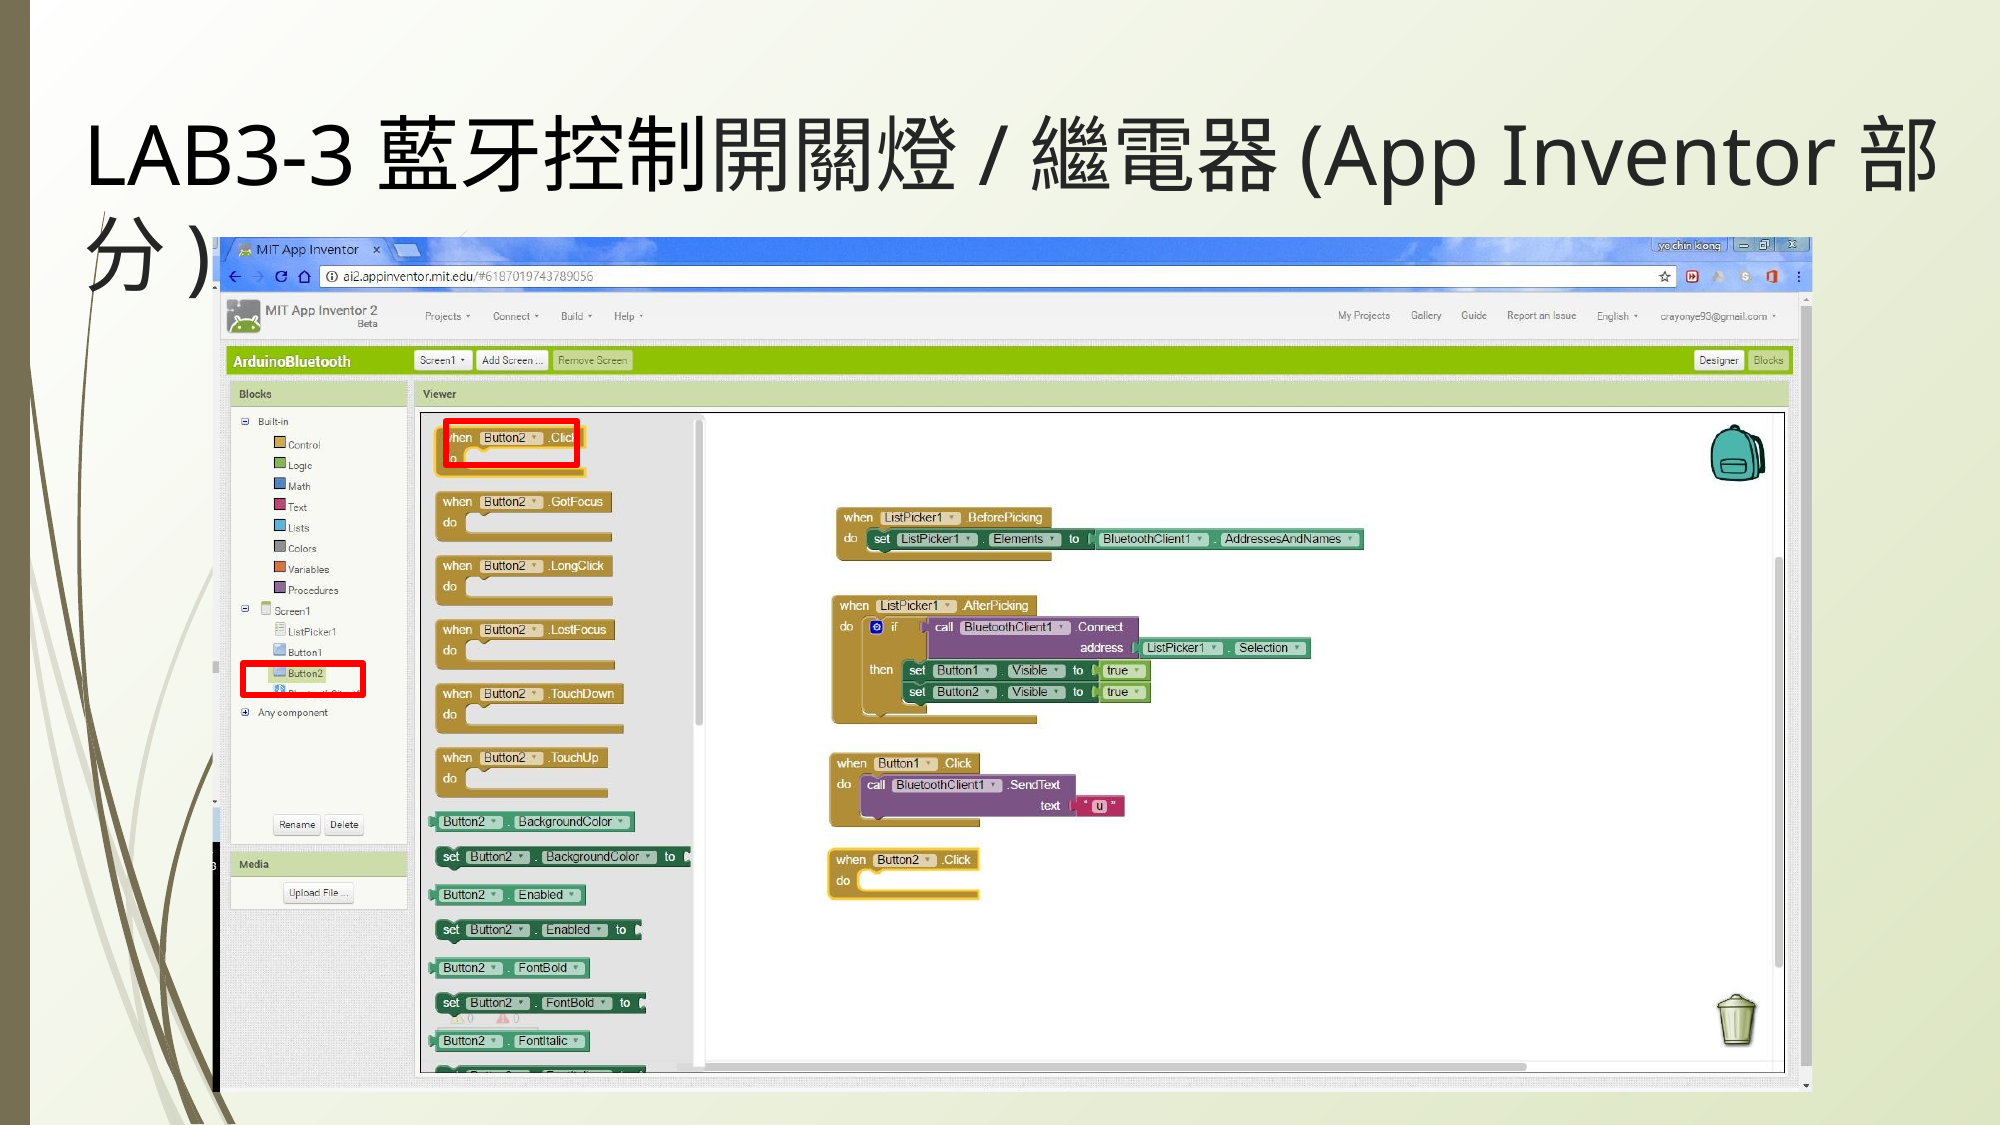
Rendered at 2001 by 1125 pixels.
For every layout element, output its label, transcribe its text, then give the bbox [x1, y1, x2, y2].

title LAB3-3藍牙控制開關燈/繼電器(App Inventor部分) [81, 99, 2000, 303]
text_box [212, 237, 1813, 1092]
